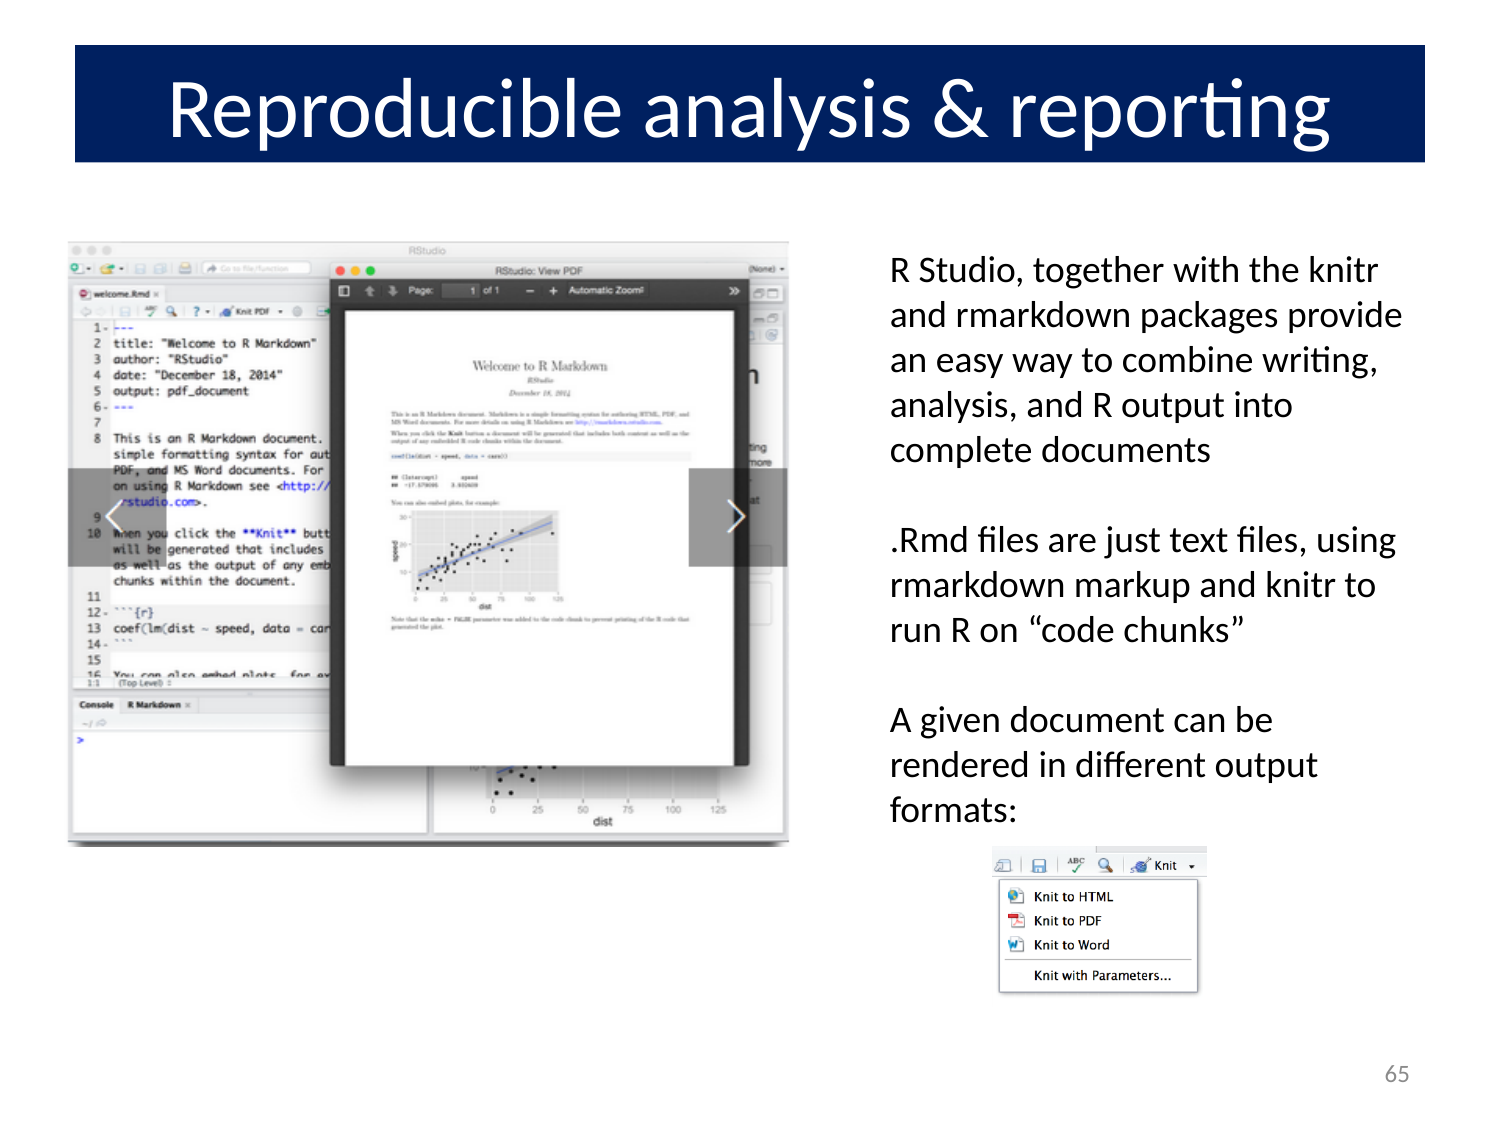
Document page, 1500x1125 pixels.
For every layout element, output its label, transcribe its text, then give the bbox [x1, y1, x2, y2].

title Reproducible analysis & reporting [75, 45, 1425, 163]
picture [992, 846, 1208, 1007]
picture [62, 237, 797, 847]
slide_number 65 [1074, 1042, 1425, 1103]
text_box R Studio, together with the knitr and rmarkdown packages provide an easy way to combine writing, analysis, and R output into complete documents .Rmd files are just text files, using rmarkdown markup and knitr to run R on “code chunks” A given document can be rendered in different output formats: [875, 237, 1425, 838]
